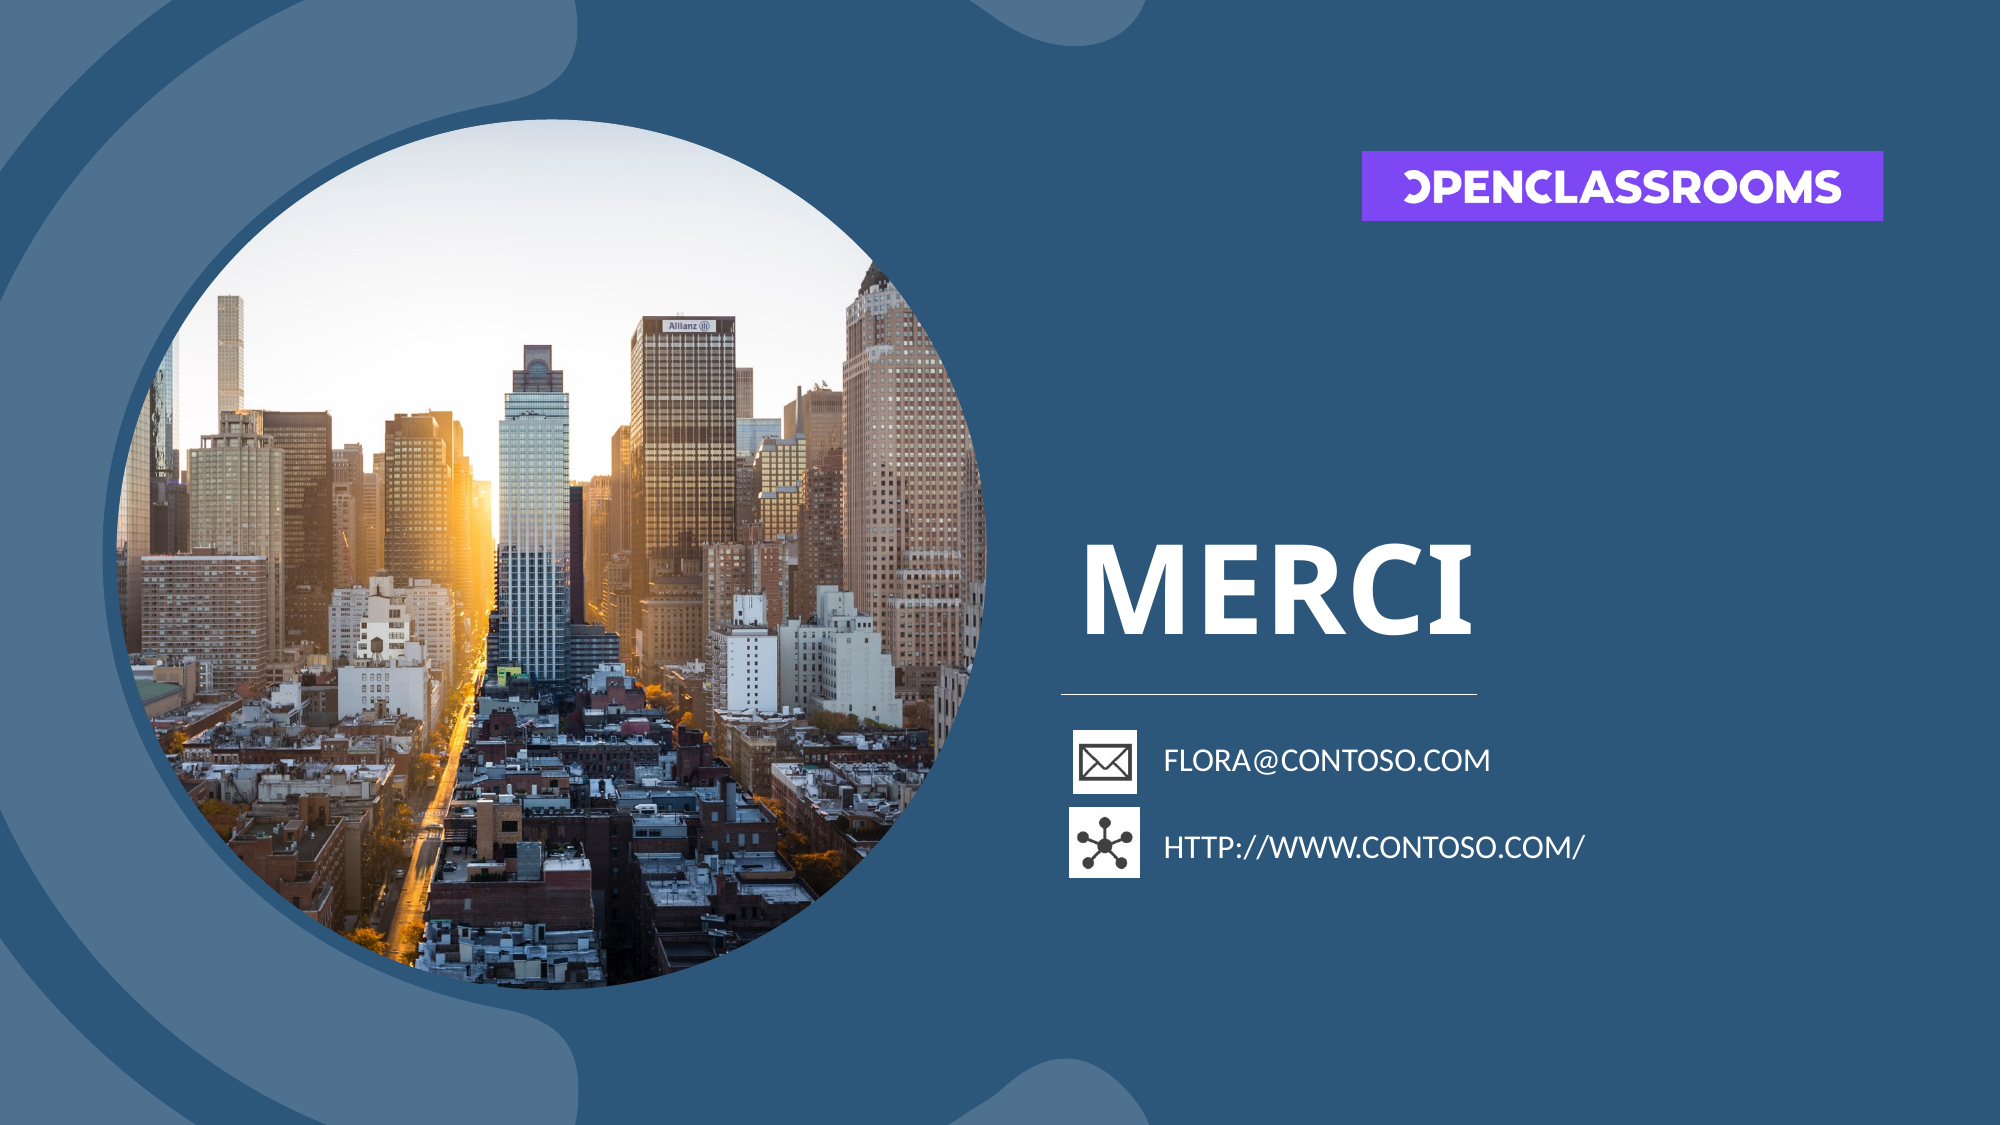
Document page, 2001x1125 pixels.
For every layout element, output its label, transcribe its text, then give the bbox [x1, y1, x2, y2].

picture [1073, 730, 1137, 794]
picture [1069, 807, 1140, 878]
picture [1362, 151, 1884, 221]
subtitle Flora@contoso.com [1148, 735, 1894, 819]
title Merci [1061, 518, 1884, 670]
list http://www.contoso.com/ [1148, 822, 1893, 905]
picture [116, 119, 987, 990]
